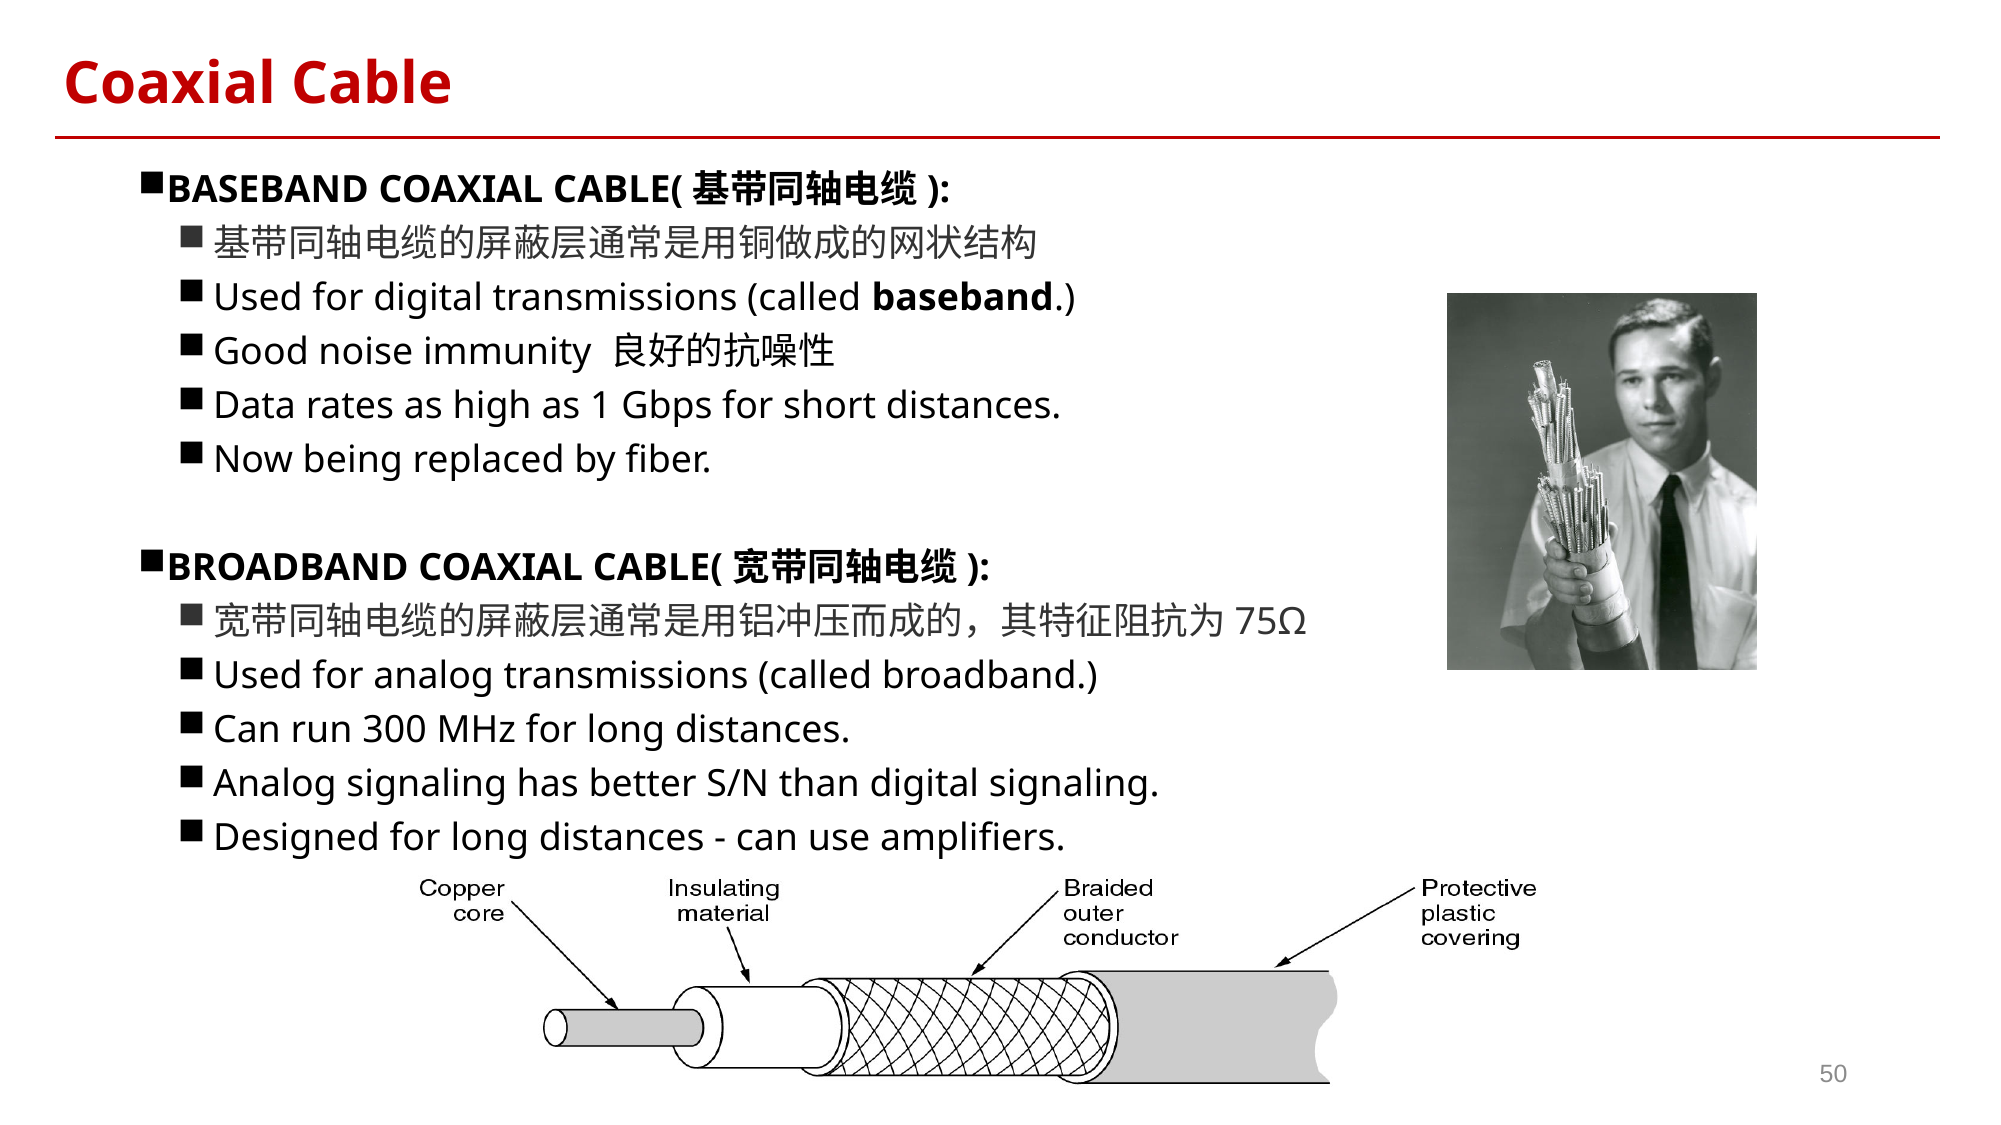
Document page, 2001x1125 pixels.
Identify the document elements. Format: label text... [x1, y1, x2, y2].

picture [418, 875, 1538, 1091]
text_box Coaxial Cable [48, 46, 1883, 125]
picture [1447, 293, 1757, 670]
slide_number 50 [1412, 1042, 1863, 1103]
text_box BASEBAND COAXIAL CABLE(基带同轴电缆): 基带同轴电缆的屏蔽层通常是用铜做成的网状结构 Used for digital transmissions (called baseband.) Good noise immunity 良好的抗噪性 Data rates as high as 1 Gbps for short distances. Now being replaced by fiber. BROADBAND COAXIAL CABLE(宽带同轴电缆): 宽带同轴电缆的屏蔽层通常是用铝冲压而成的，其特征阻抗为75Ω Used for analog transmissions (called broadband.) Can run 300 MHz for long distances. Analog signaling has better S/N than digital signaling. Designed for long distances - can use amplifiers. [123, 149, 1432, 866]
